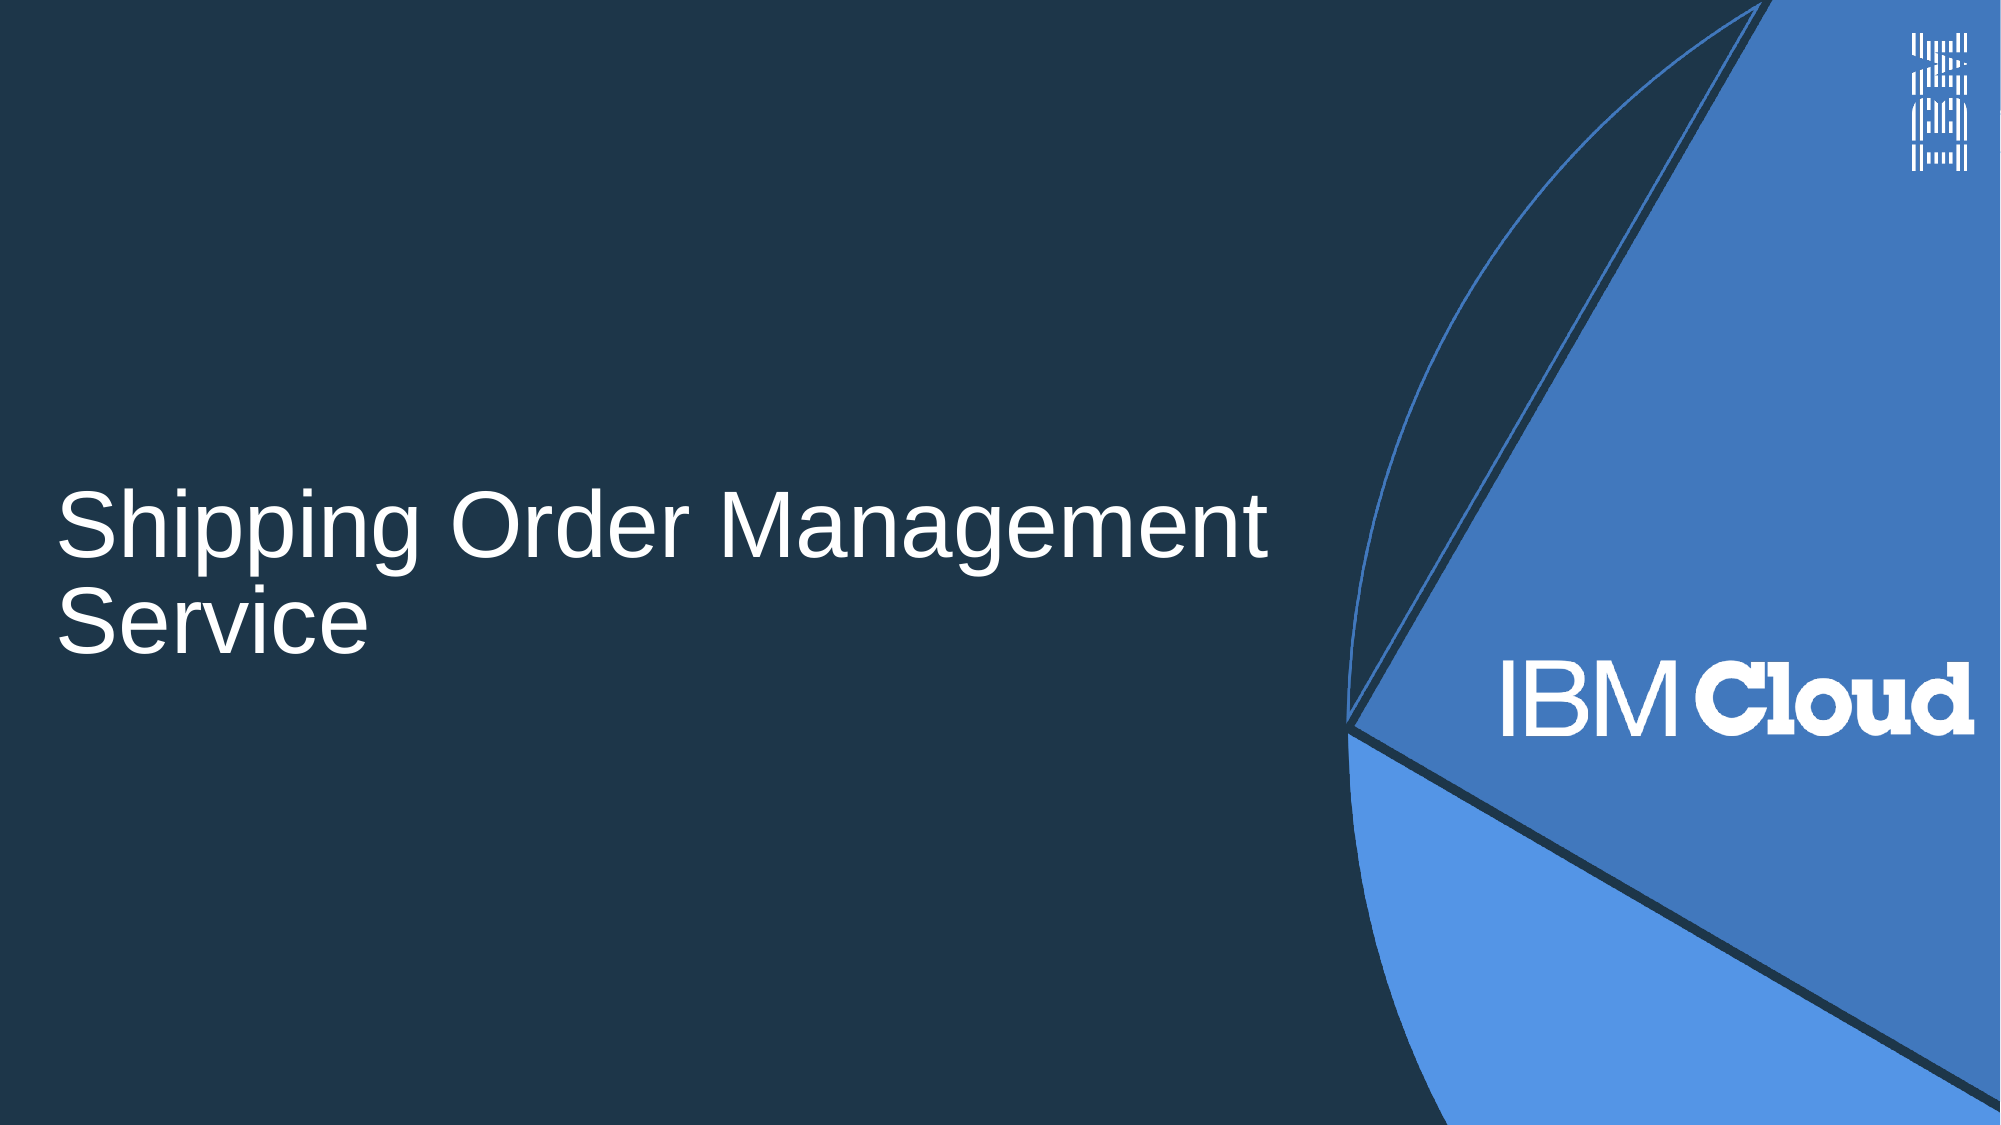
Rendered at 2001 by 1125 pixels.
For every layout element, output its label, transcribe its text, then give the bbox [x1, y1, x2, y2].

picture [1346, 0, 2001, 1125]
slide_number 58 [1867, 1056, 1955, 1117]
title Shipping Order Management Service [55, 470, 1354, 674]
